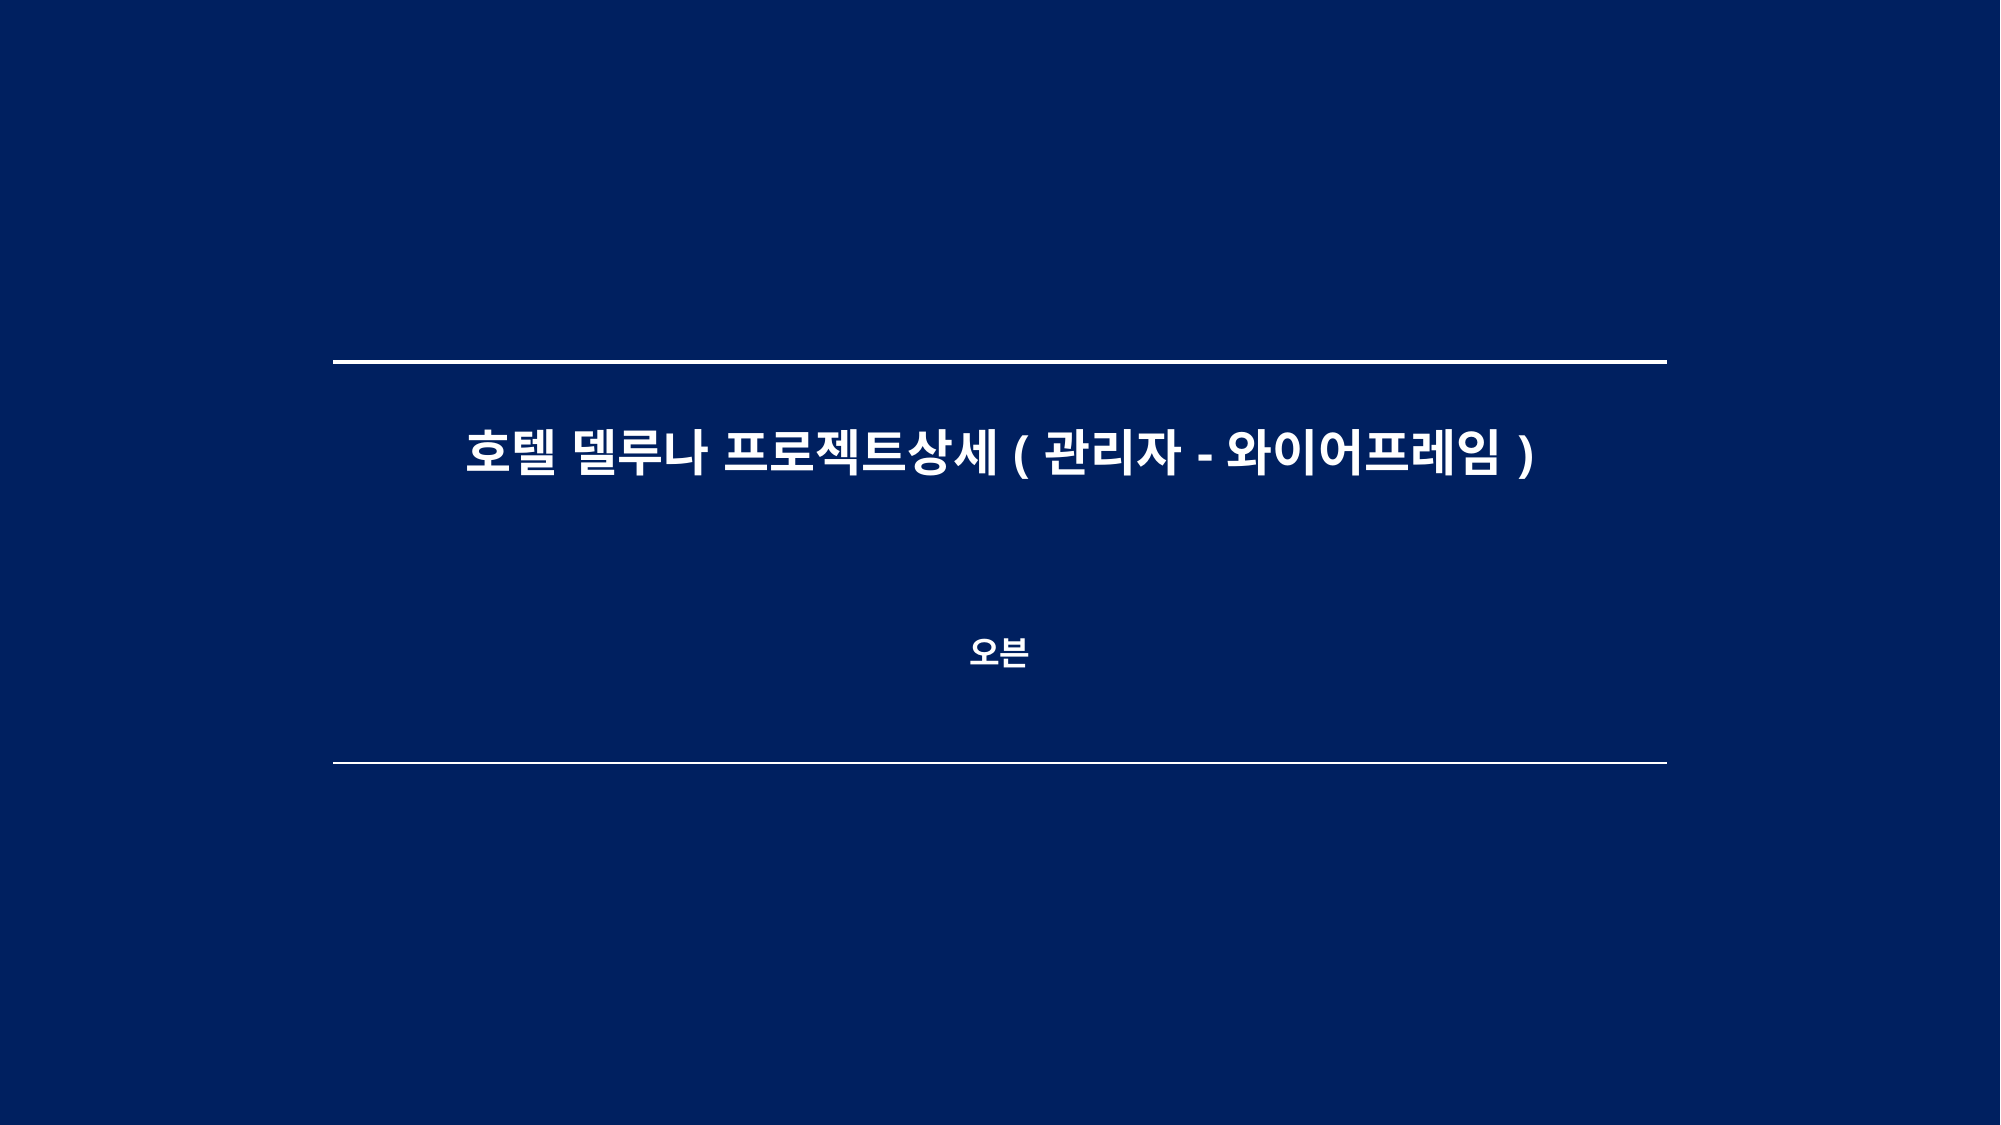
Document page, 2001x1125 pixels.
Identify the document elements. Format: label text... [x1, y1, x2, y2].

table_cell 오븐 [333, 538, 1667, 762]
table_header 호텔 델루나 프로젝트상세(관리자-와이어프레임) [333, 364, 1667, 538]
